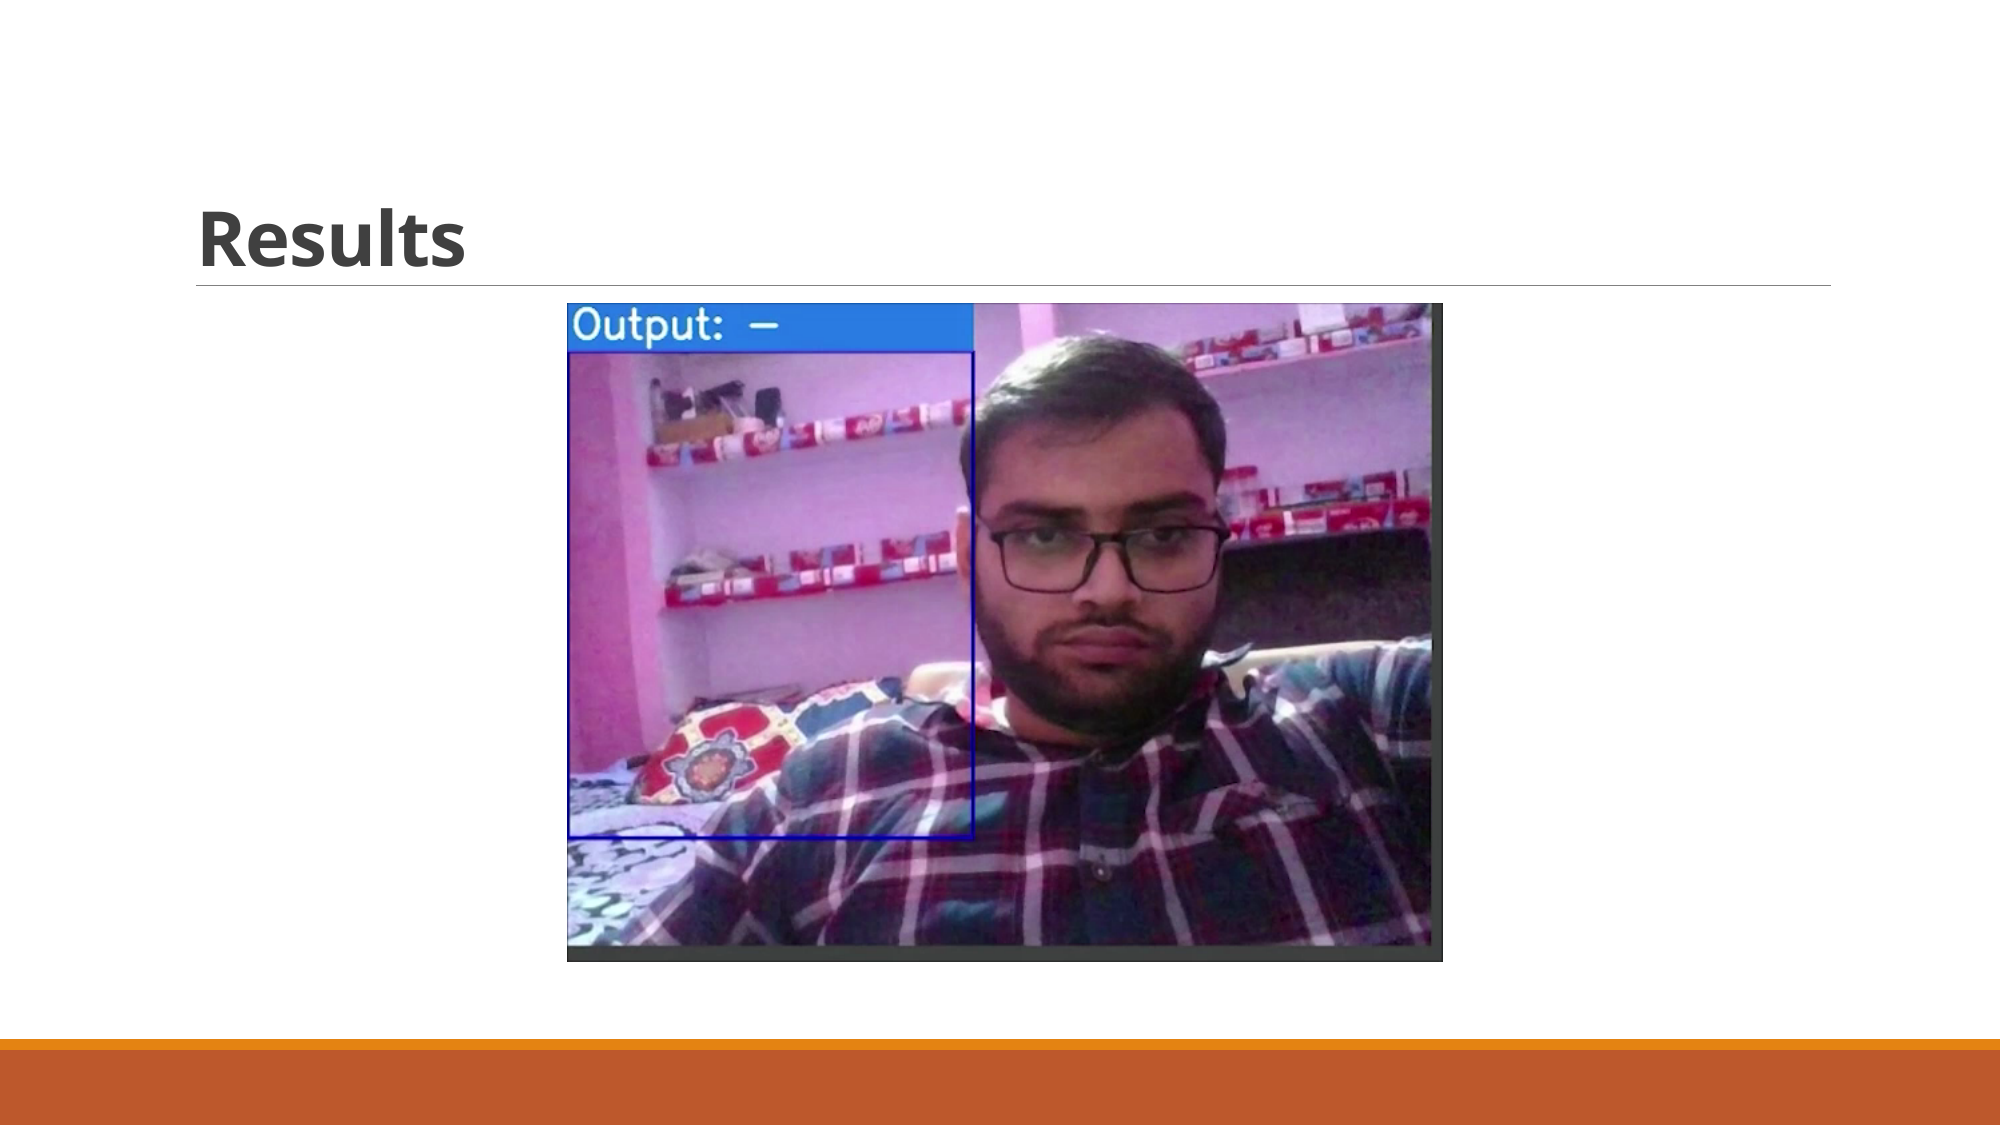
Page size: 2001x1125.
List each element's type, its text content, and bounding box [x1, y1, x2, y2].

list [566, 302, 1444, 964]
title Results [181, 197, 1482, 290]
